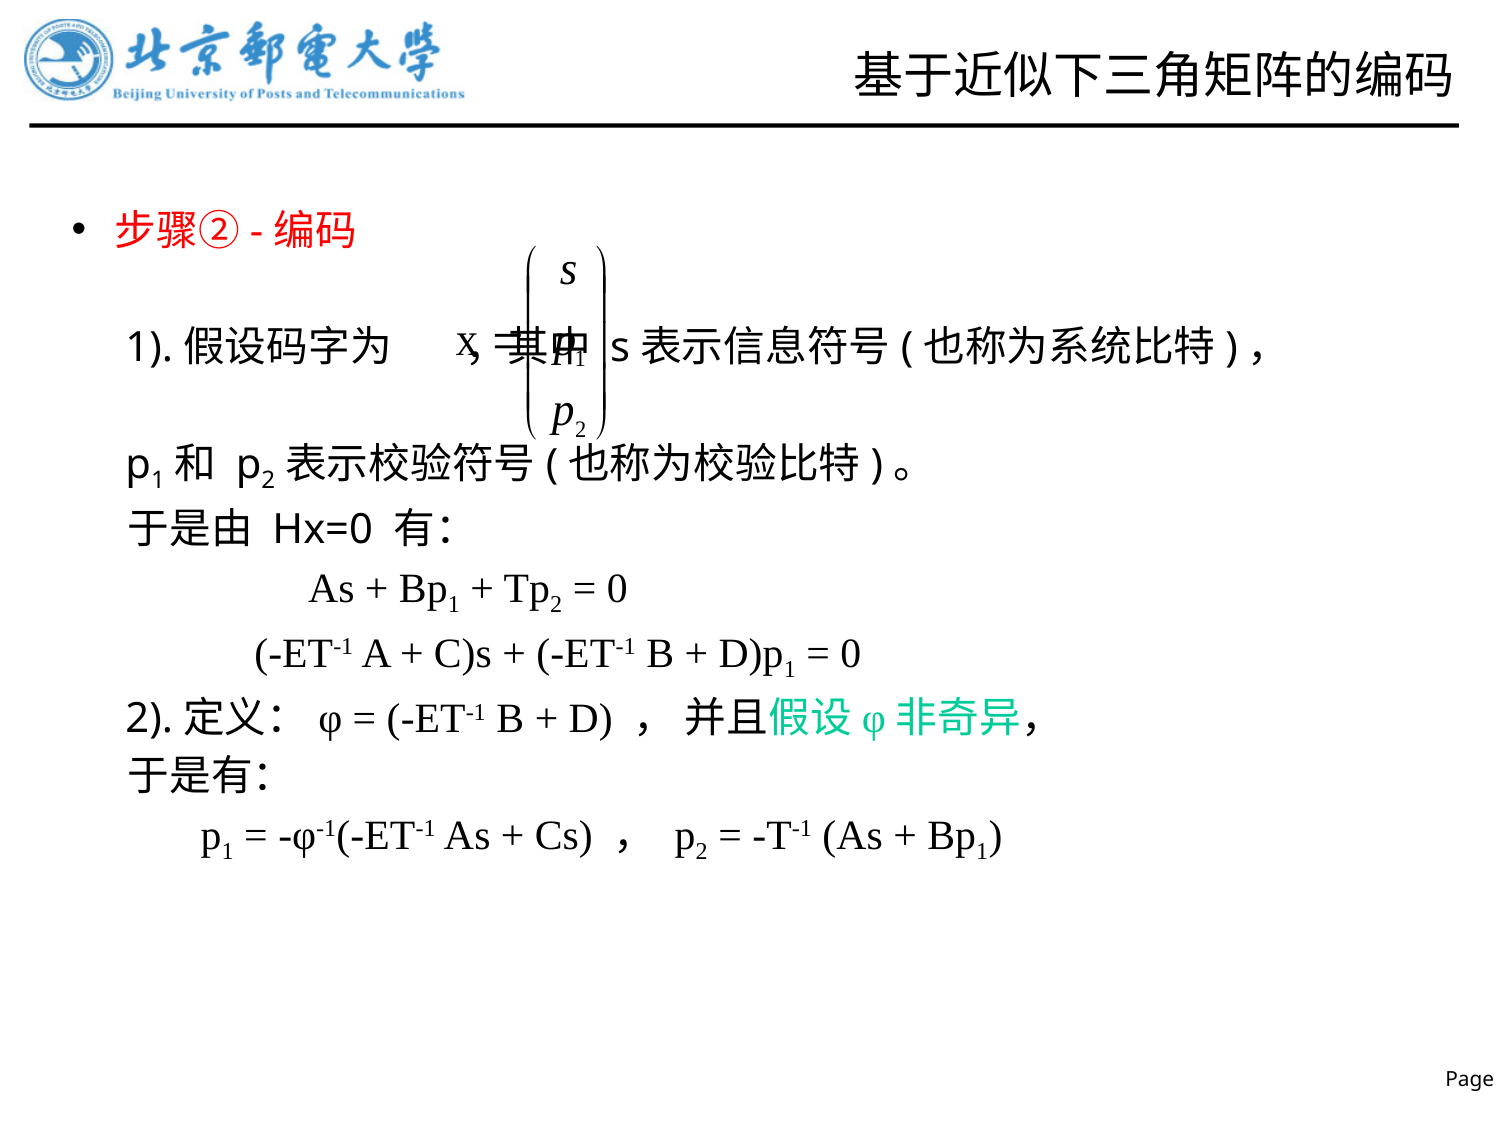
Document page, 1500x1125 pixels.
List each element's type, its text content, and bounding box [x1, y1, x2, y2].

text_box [451, 240, 616, 447]
text_box 步骤②-编码 1).假设码字为 ，其中 s表示信息符号(也称为系统比特)， p1和 p2表示校验符号(也称为校验比特)。 于是由 Hx=0 有： As + Bp1 + Tp2 = 0 (-ET-1 A + C)s + (-ET-1 B + D)p1 = 0 2).定义：φ = (-ET-1 B + D) ， 并且假设φ非奇异， 于是有： p1 = -φ-1(-ET-1 As + Cs) ， p2 = -T-1 (As + Bp1) [56, 196, 1444, 931]
picture [23, 19, 467, 102]
title 基于近似下三角矩阵的编码 [736, 16, 1469, 130]
